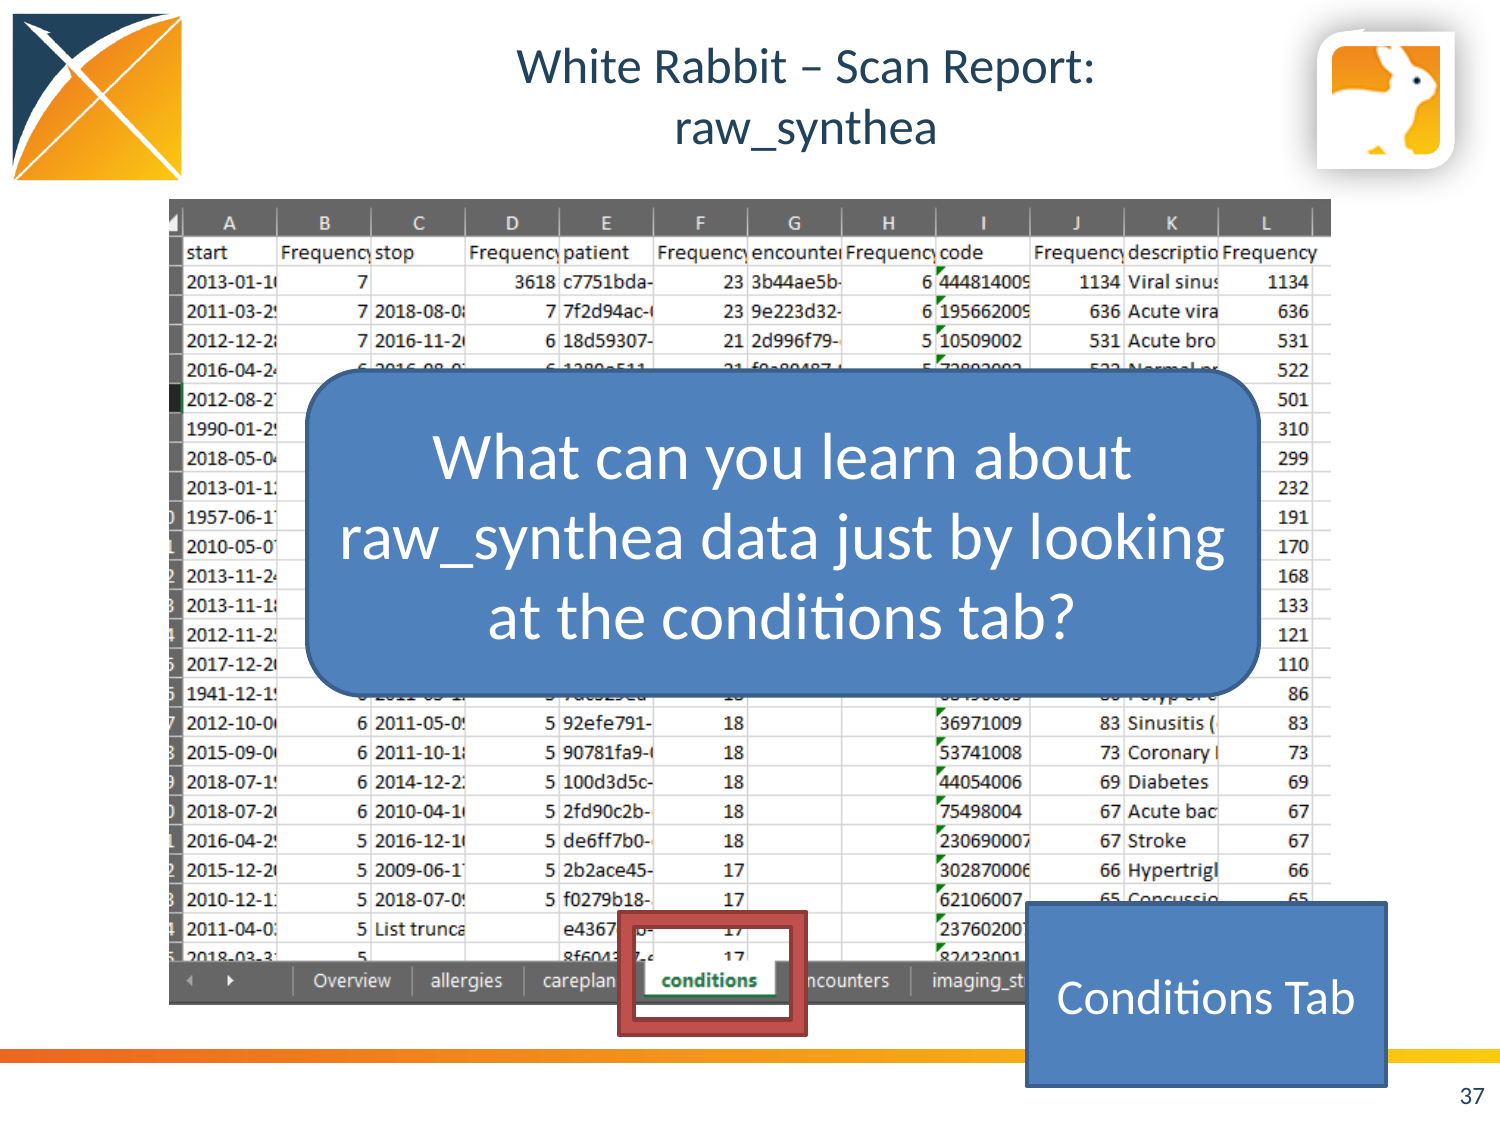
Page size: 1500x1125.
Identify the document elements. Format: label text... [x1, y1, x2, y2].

picture [0, 0, 206, 200]
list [169, 199, 1331, 1006]
picture [1324, 38, 1448, 162]
slide_number 37 [1149, 1065, 1500, 1125]
title White Rabbit – Scan Report: raw_synthea [187, 24, 1306, 163]
text_box [617, 1014, 808, 1037]
text_box Conditions Tab [1025, 901, 1388, 1088]
